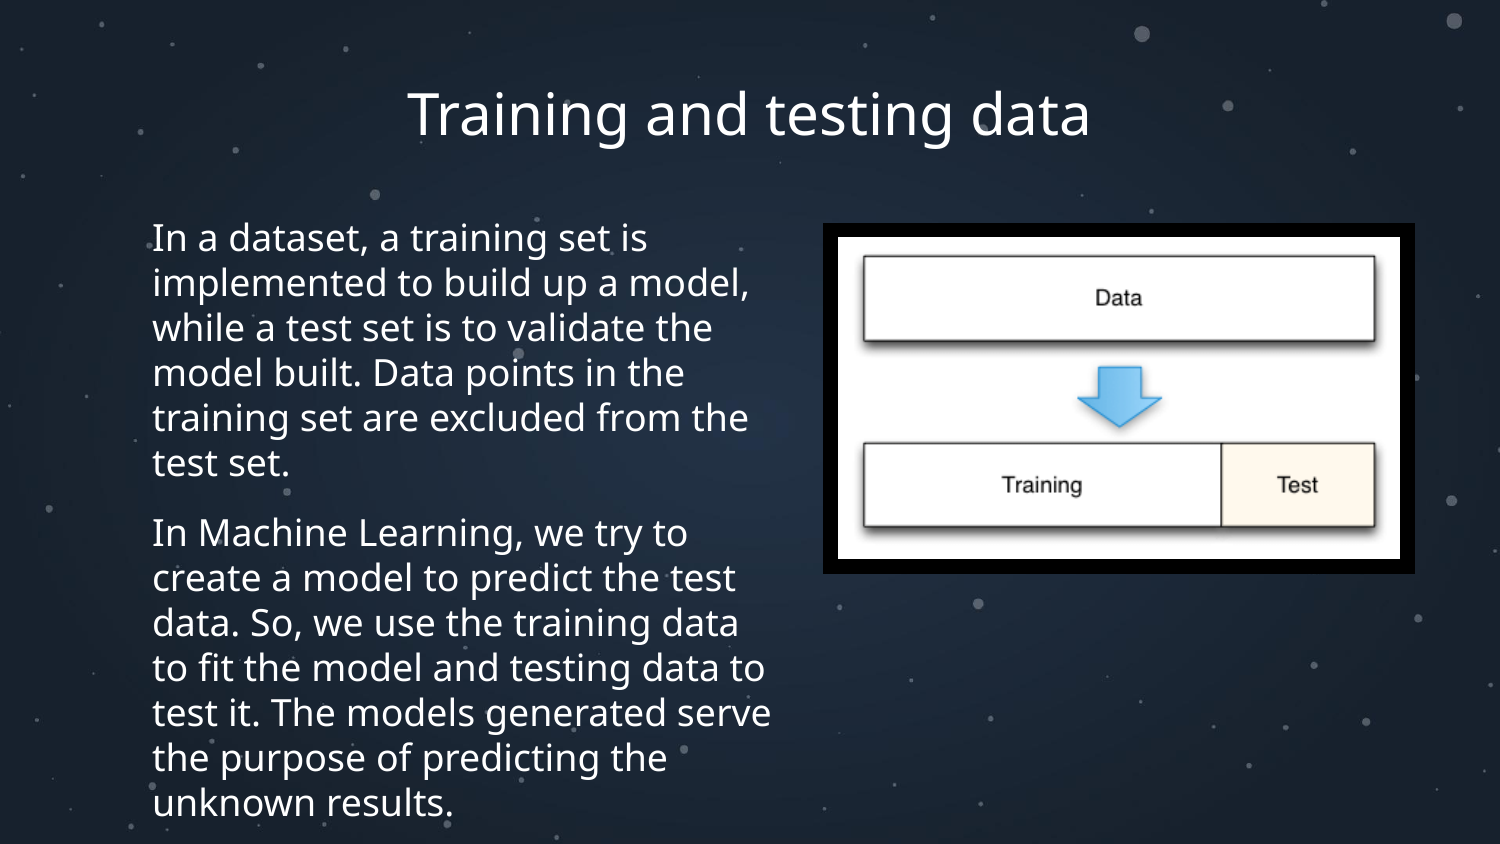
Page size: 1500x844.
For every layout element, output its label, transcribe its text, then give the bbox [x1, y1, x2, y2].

picture [0, 0, 1500, 844]
title Training and testing data [51, 62, 1449, 157]
list In a dataset, a training set is implemented to build up a model, while a test set is to validate the model built. Data points in the training set are excluded from the test set. In Machine Learning, we try to create a model to predict the test data. So, we use the training data to fit the model and testing data to test it. The models generated serve the purpose of predicting the unknown results. [114, 198, 800, 760]
